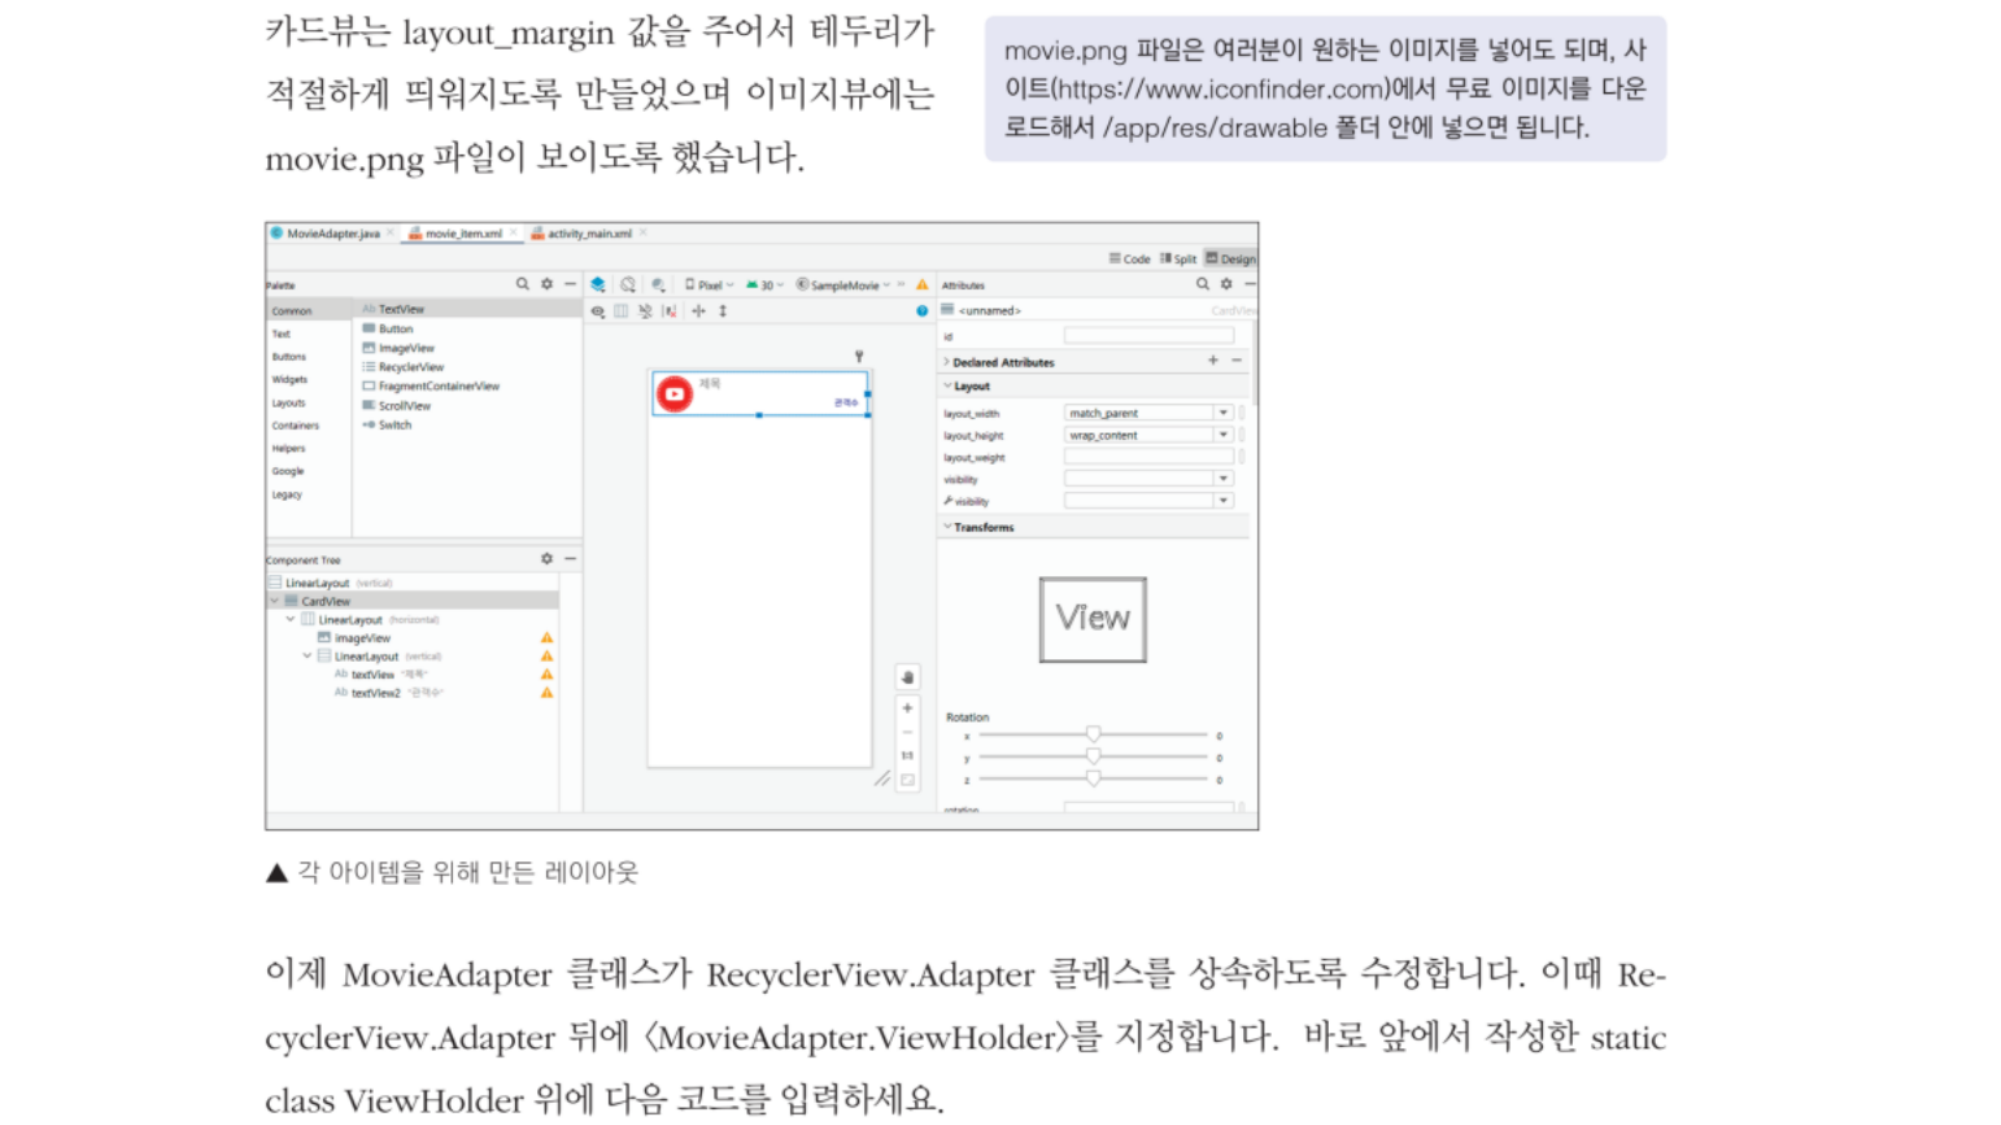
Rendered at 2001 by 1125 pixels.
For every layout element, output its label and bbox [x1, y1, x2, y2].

picture [235, 0, 1765, 1125]
